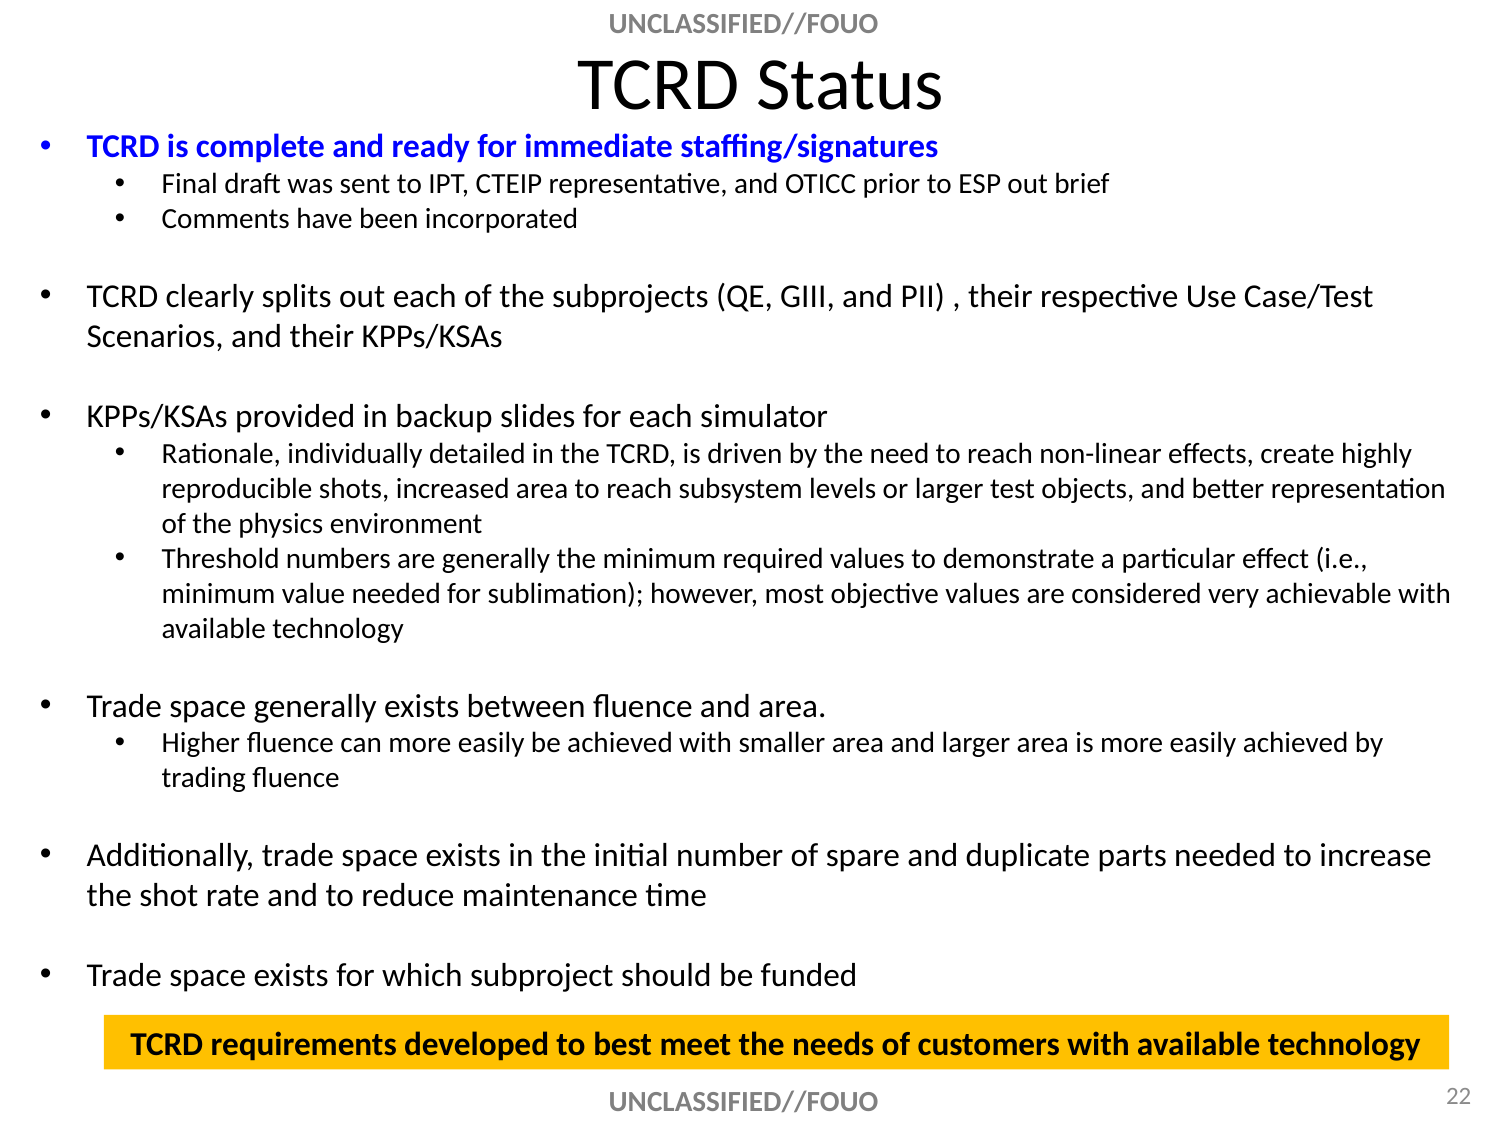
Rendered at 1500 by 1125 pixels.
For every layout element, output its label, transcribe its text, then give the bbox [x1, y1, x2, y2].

slide_number 22 [1136, 1064, 1487, 1124]
text_box TCRD is complete and ready for immediate staffing/signatures Final draft was sent to IPT, CTEIP representative, and OTICC prior to ESP out brief Comments have been incorporated TCRD clearly splits out each of the subprojects (QE, GIII, and PII) , their respective Use Case/Test Scenarios, and their KPPs/KSAs KPPs/KSAs provided in backup slides for each simulator Rationale, individually detailed in the TCRD, is driven by the need to reach non-linear effects, create highly reproducible shots, increased area to reach subsystem levels or larger test objects, and better representation of the physics environment Threshold numbers are generally the minimum required values to demonstrate a particular effect (i.e., minimum value needed for sublimation); however, most objective values are considered very achievable with available technology Trade space generally exists between fluence and area. Higher fluence can more easily be achieved with smaller area and larger area is more easily achieved by trading fluence Additionally, trade space exists in the initial number of spare and duplicate parts needed to increase the shot rate and to reduce maintenance time Trade space exists for which subproject should be funded [25, 117, 1487, 1001]
title TCRD Status [85, 0, 1436, 117]
text_box TCRD requirements developed to best meet the needs of customers with available technology [103, 1014, 1450, 1070]
